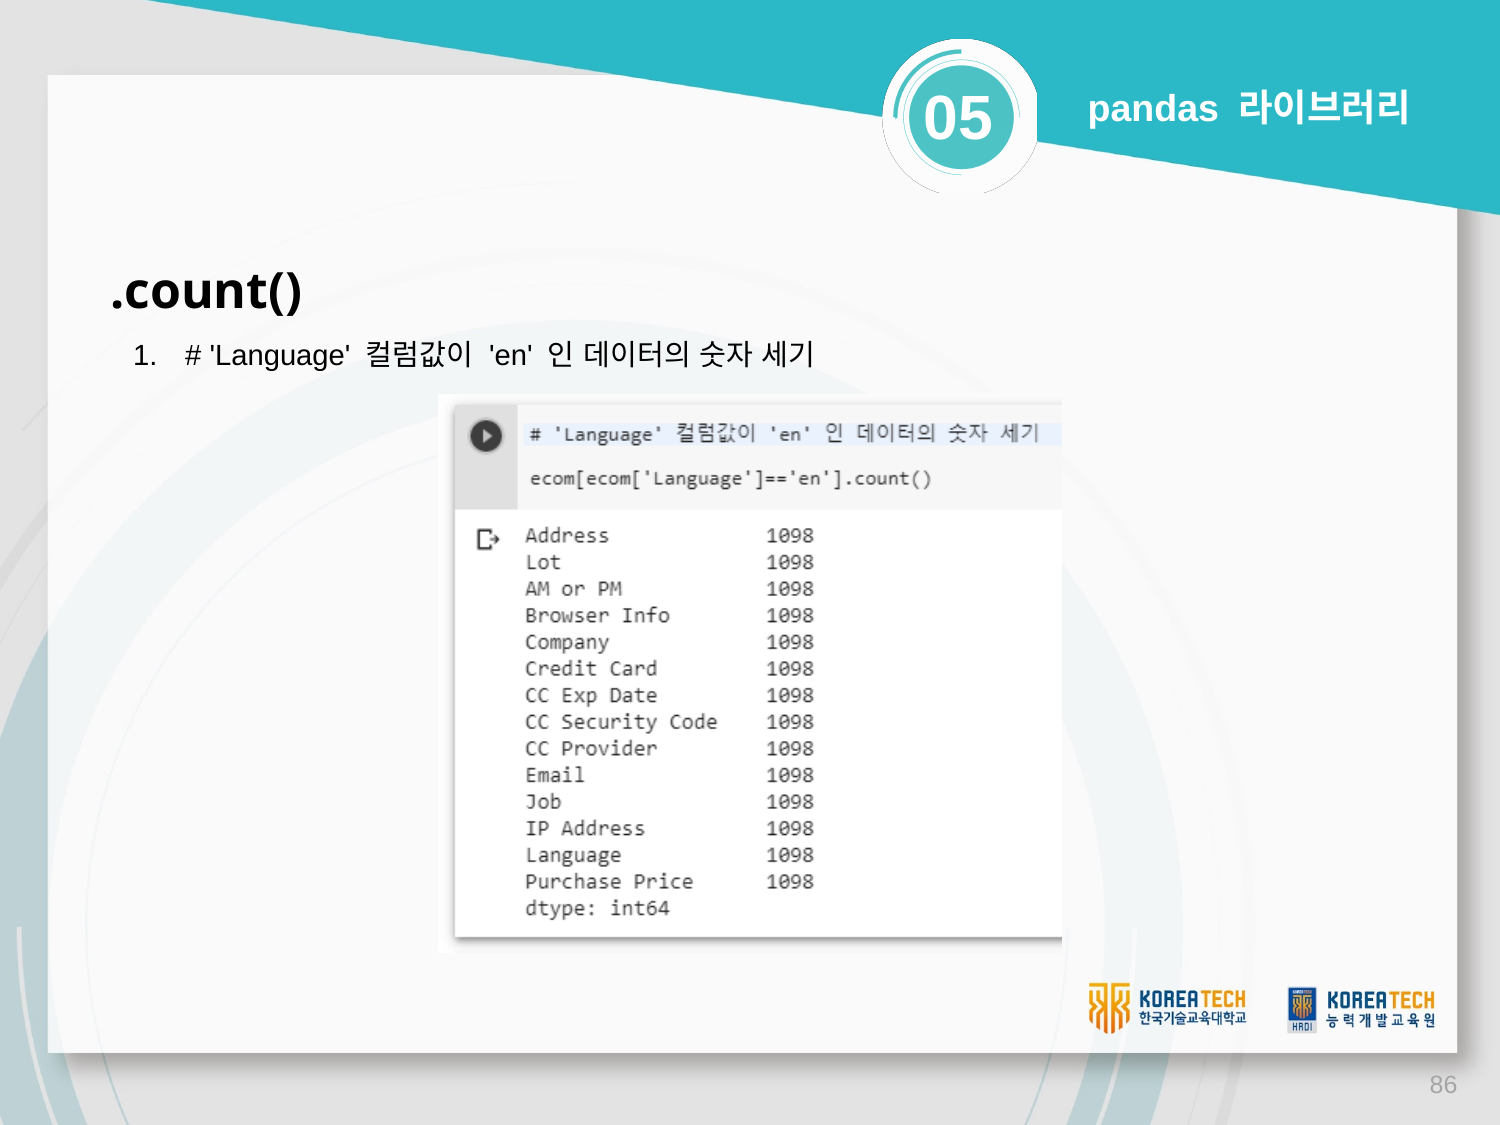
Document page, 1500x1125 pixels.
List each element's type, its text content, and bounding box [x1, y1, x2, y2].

text_box .count() # 'Language' 컬럼값이 'en' 인 데이터의 숫자 세기 [95, 221, 1389, 420]
text_box pandas 라이브러리 [1054, 53, 1445, 161]
picture [0, 0, 1500, 1125]
slide_number 86 [1225, 1053, 1473, 1114]
